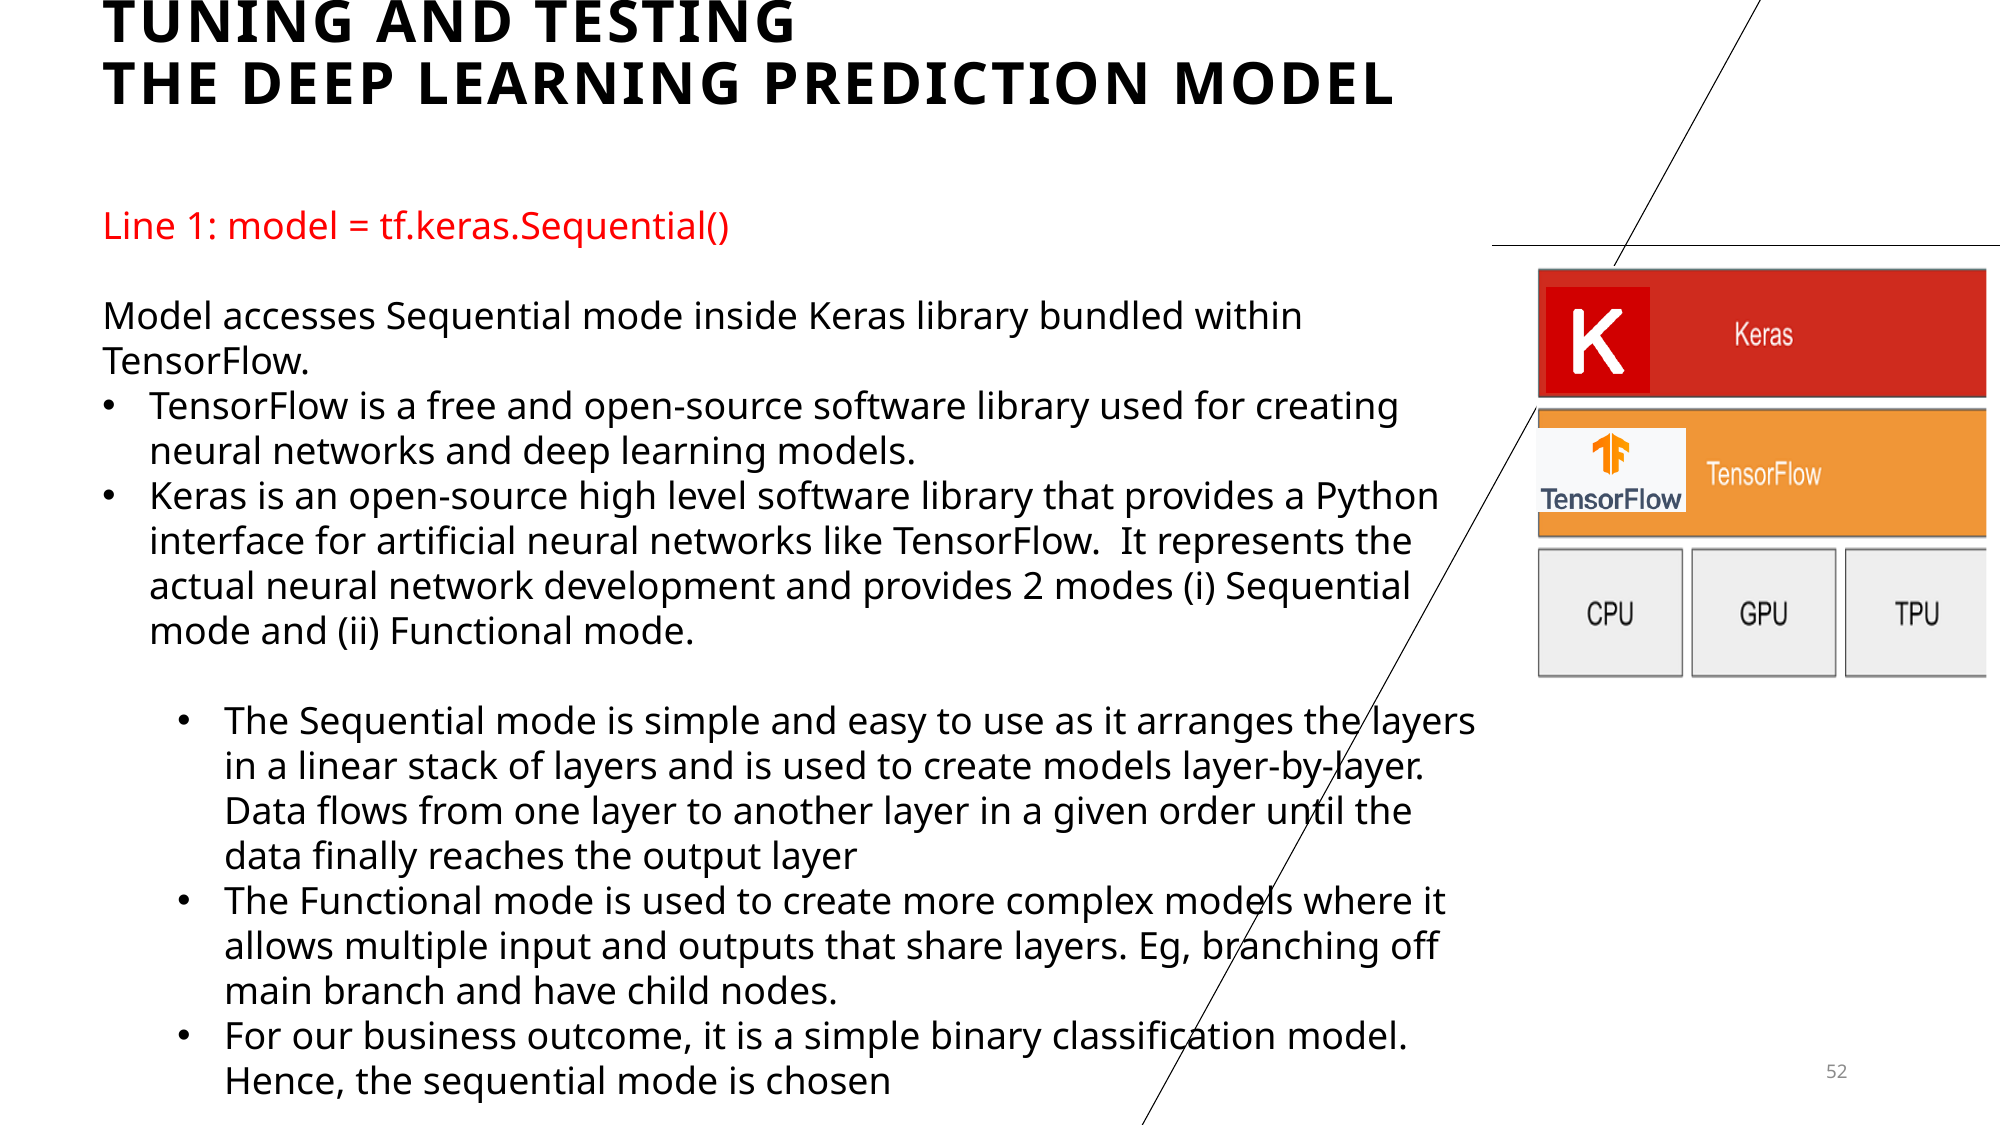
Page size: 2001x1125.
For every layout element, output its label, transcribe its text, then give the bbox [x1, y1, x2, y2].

picture [1536, 266, 1987, 685]
slide_number 52 [1503, 1042, 1863, 1103]
title Tuning and testing the deep learning Prediction model [87, 0, 2000, 126]
text_box Line 1: model = tf.keras.Sequential() Model accesses Sequential mode inside Keras library bundled within TensorFlow. TensorFlow is a free and open-source software library used for creating neural networks and deep learning models. Keras is an open-source high level software library that provides a Python interface for artificial neural networks like TensorFlow. It represents the actual neural network development and provides 2 modes (i) Sequential mode and (ii) Functional mode. The Sequential mode is simple and easy to use as it arranges the layers in a linear stack of layers and is used to create models layer-by-layer. Data flows from one layer to another layer in a given order until the data finally reaches the output layer The Functional mode is used to create more complex models where it allows multiple input and outputs that share layers. Eg, branching off main branch and have child nodes. For our business outcome, it is a simple binary classification model. Hence, the sequential mode is chosen [87, 194, 1503, 1109]
